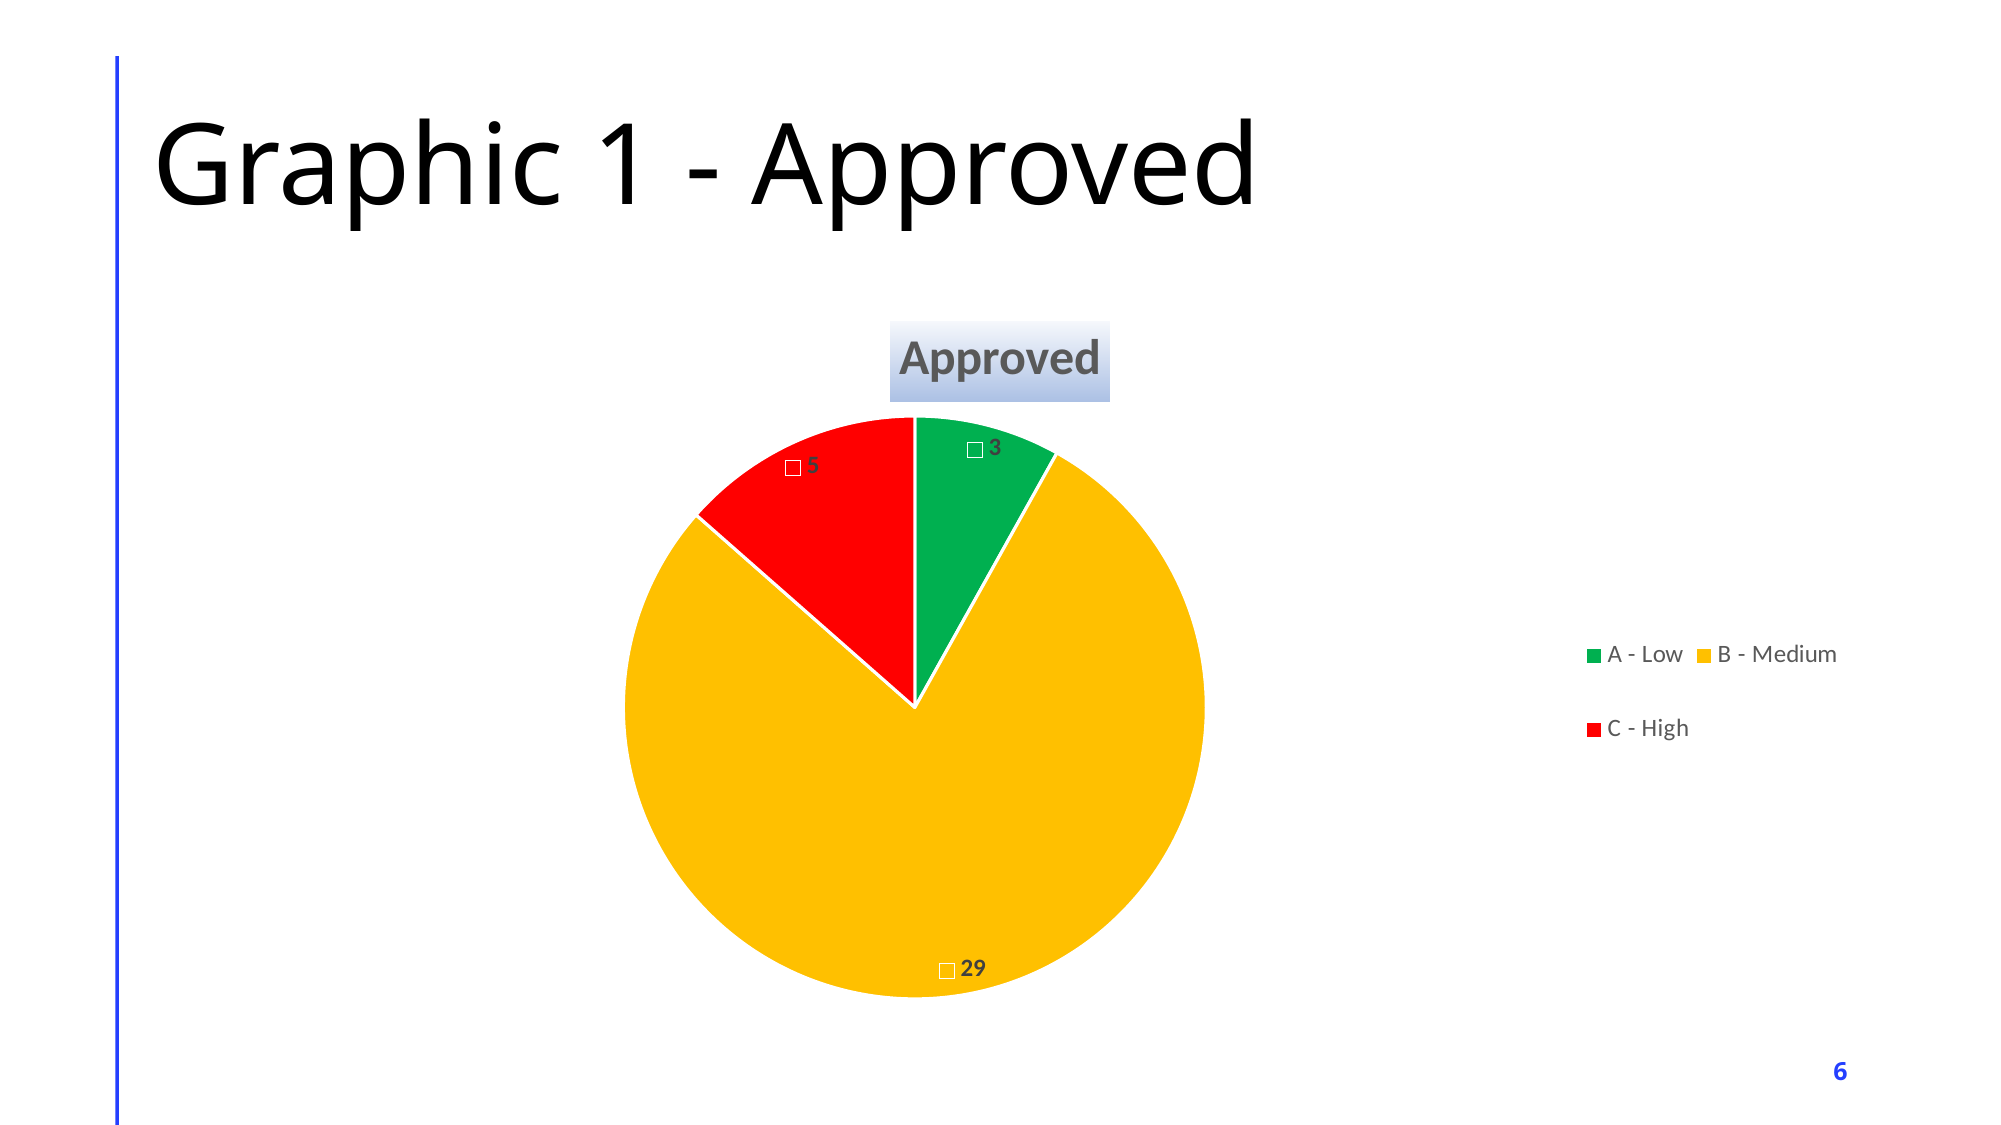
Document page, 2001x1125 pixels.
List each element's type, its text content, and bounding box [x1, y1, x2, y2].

title Graphic 1 - Approved [137, 59, 1863, 278]
slide_number 6 [1412, 1042, 1863, 1103]
chart [137, 299, 1863, 1014]
